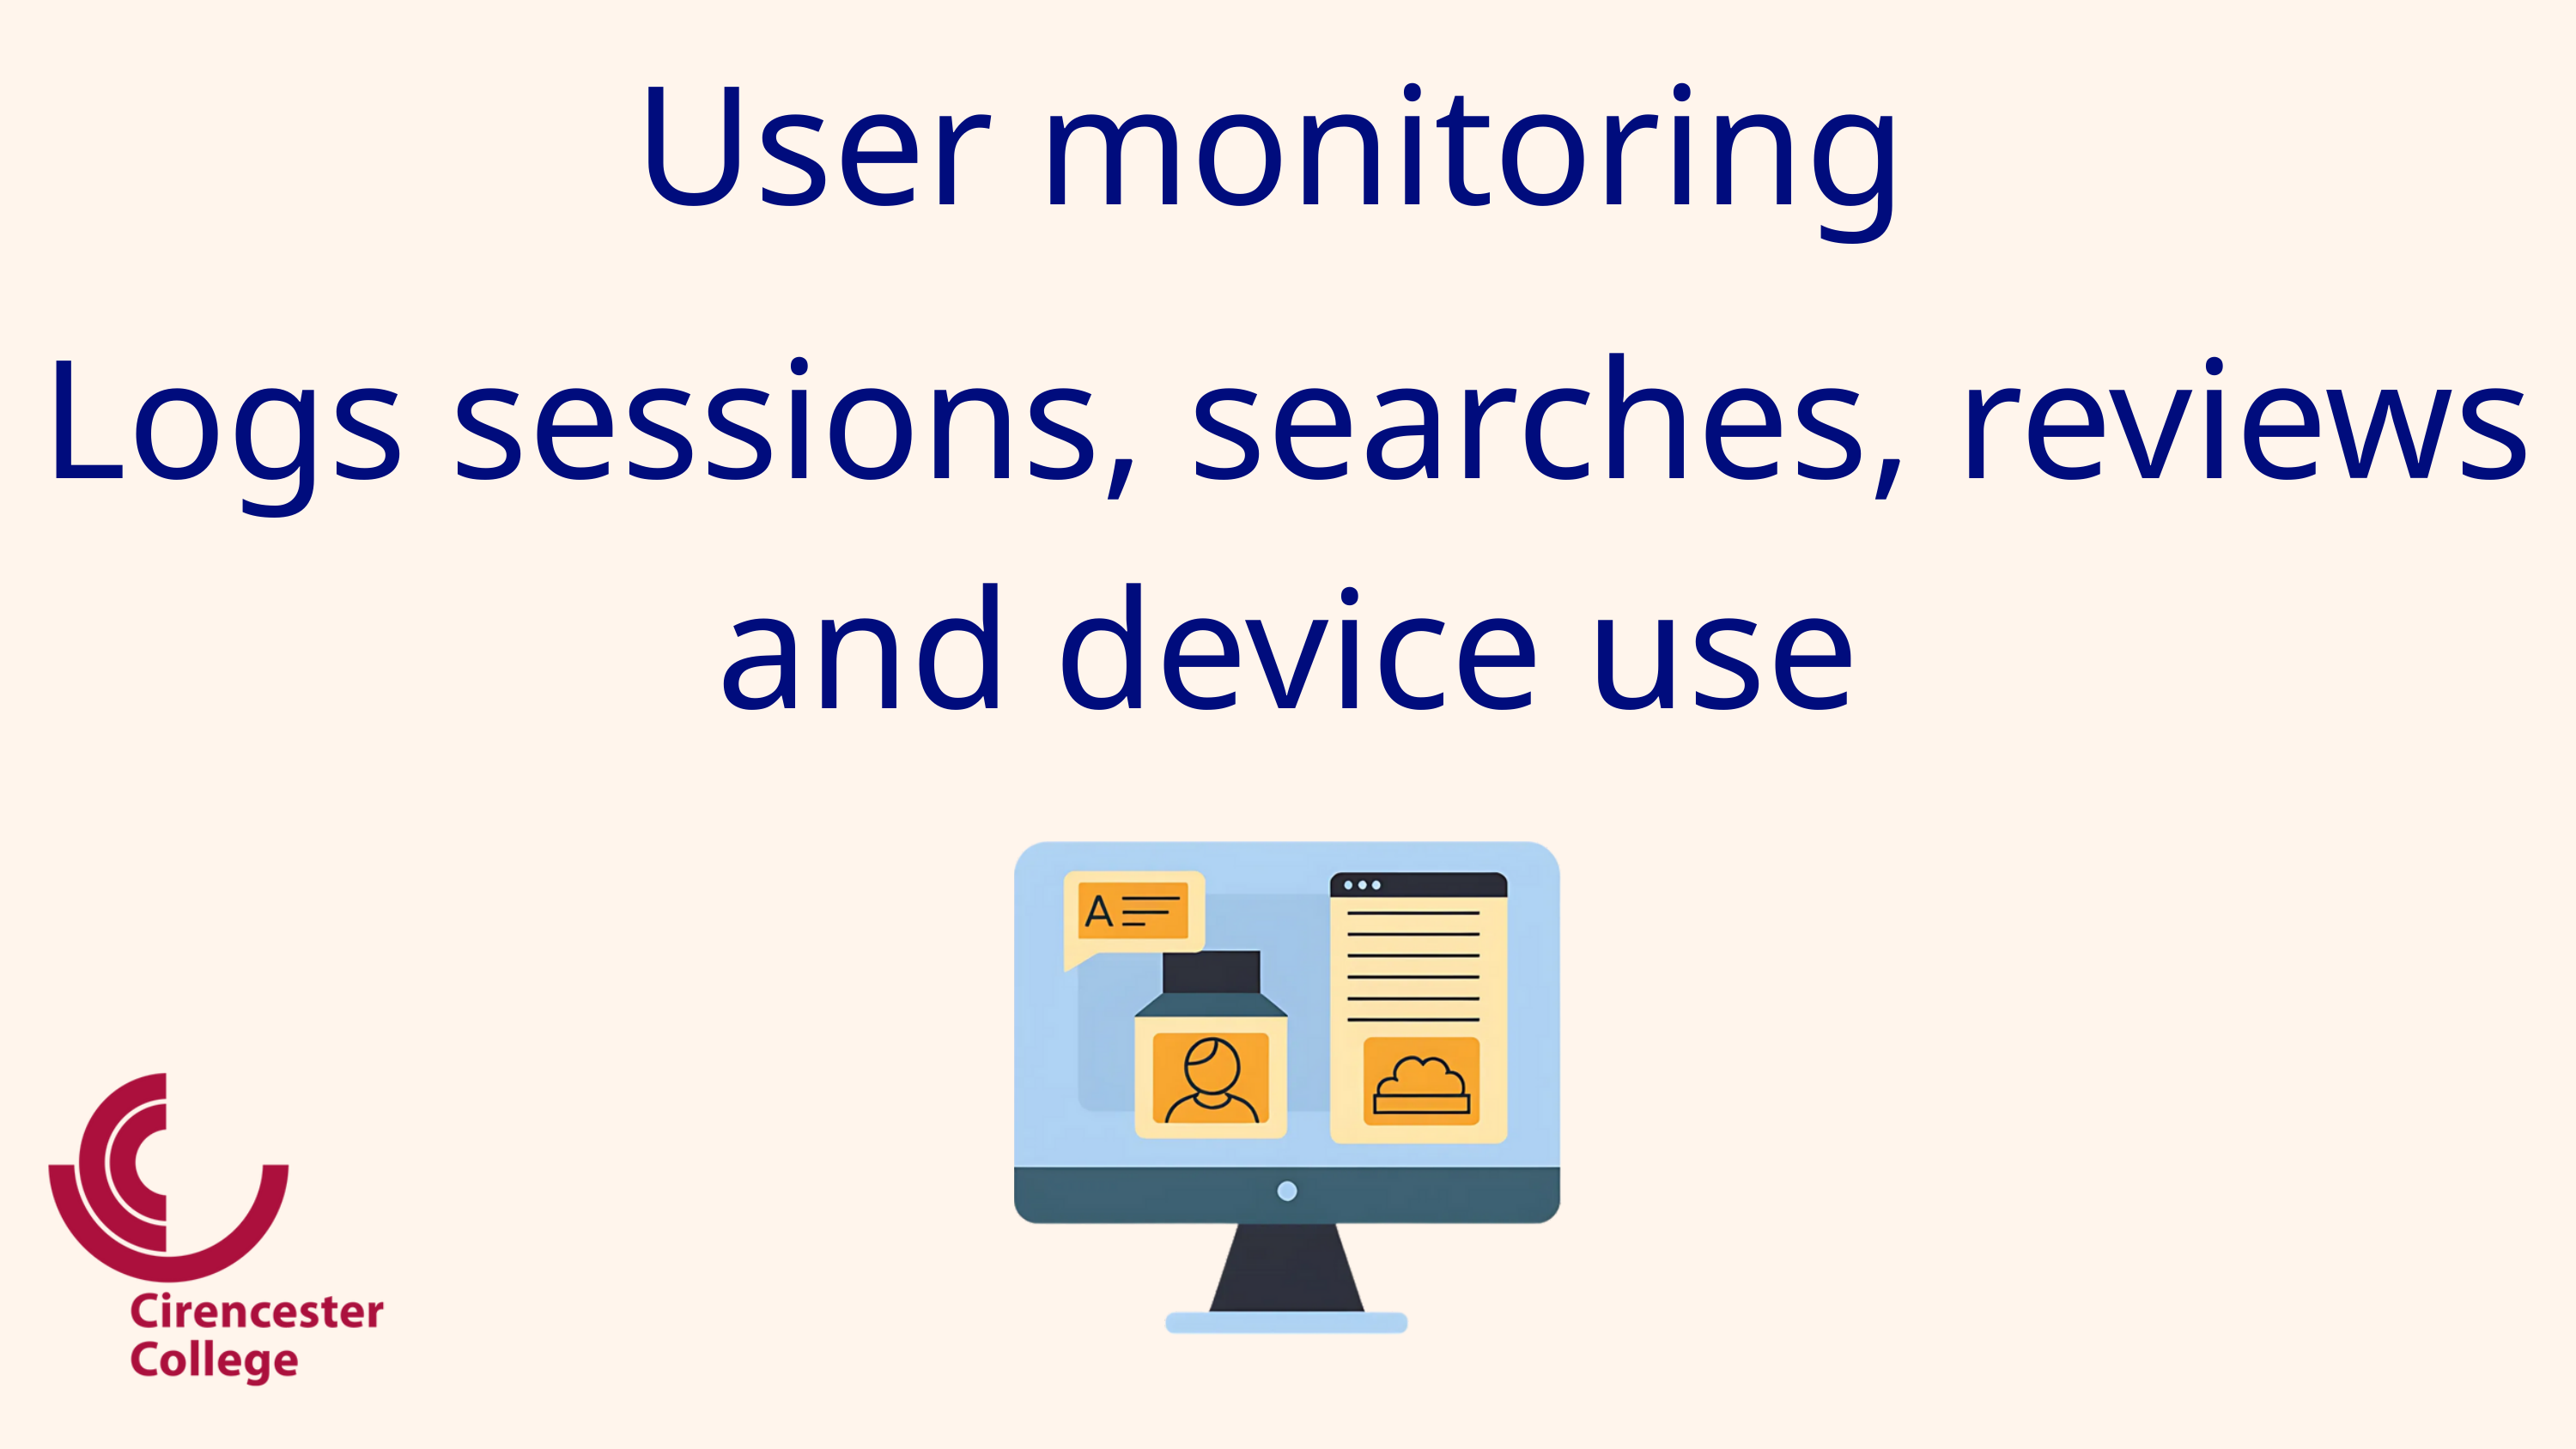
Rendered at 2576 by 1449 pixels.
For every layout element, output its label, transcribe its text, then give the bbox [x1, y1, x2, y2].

text_box [1014, 841, 1562, 1335]
text_box Logs sessions, searches, reviews and device use [0, 281, 2576, 743]
text_box [34, 1049, 398, 1413]
text_box User monitoring [611, 7, 1929, 238]
